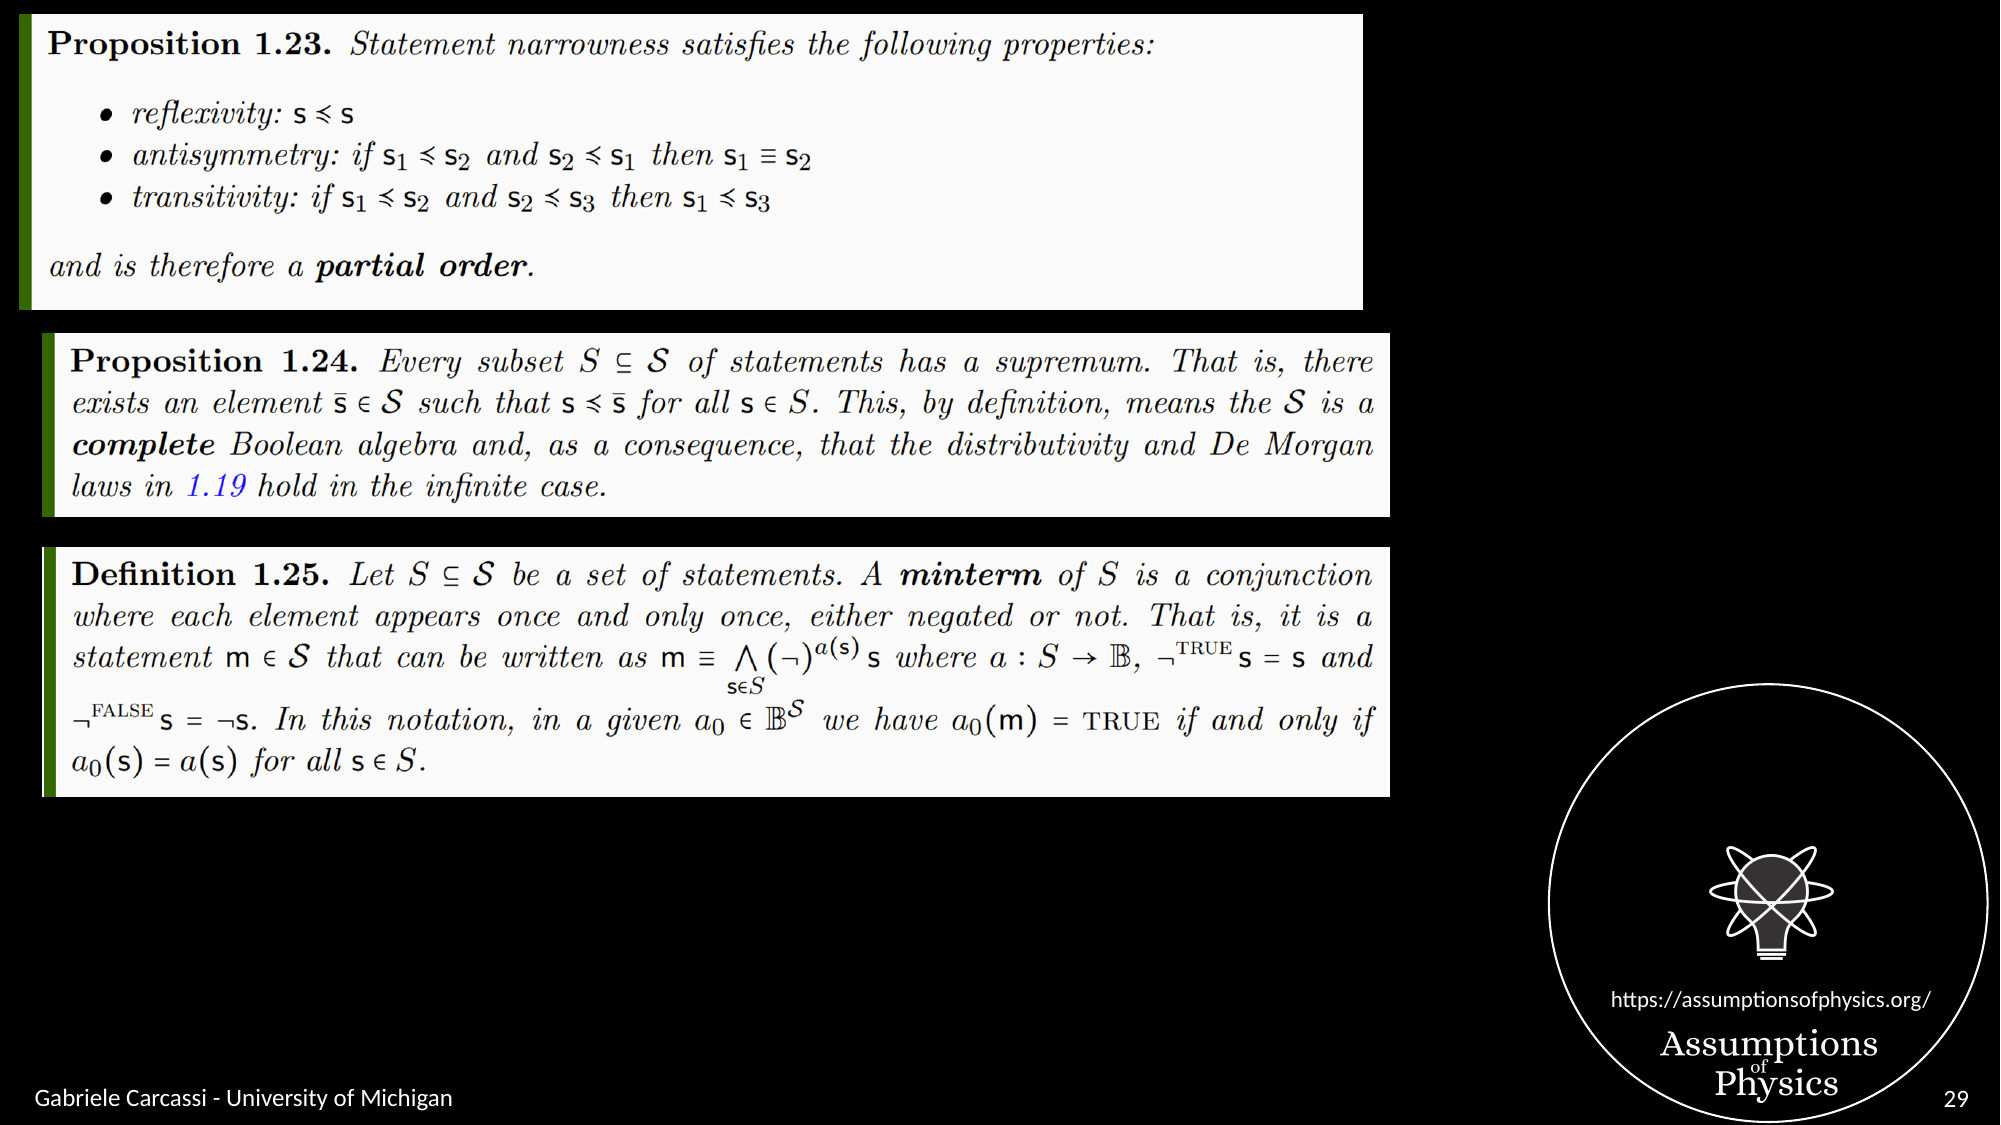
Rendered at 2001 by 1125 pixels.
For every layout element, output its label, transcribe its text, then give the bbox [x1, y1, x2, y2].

picture [1709, 846, 1834, 960]
footer Gabriele Carcassi - University of Michigan [19, 1077, 999, 1116]
slide_number 29 [1893, 1078, 1985, 1116]
picture [1660, 1029, 1877, 1103]
picture [42, 332, 1390, 517]
picture [19, 14, 1363, 310]
picture [42, 547, 1390, 797]
